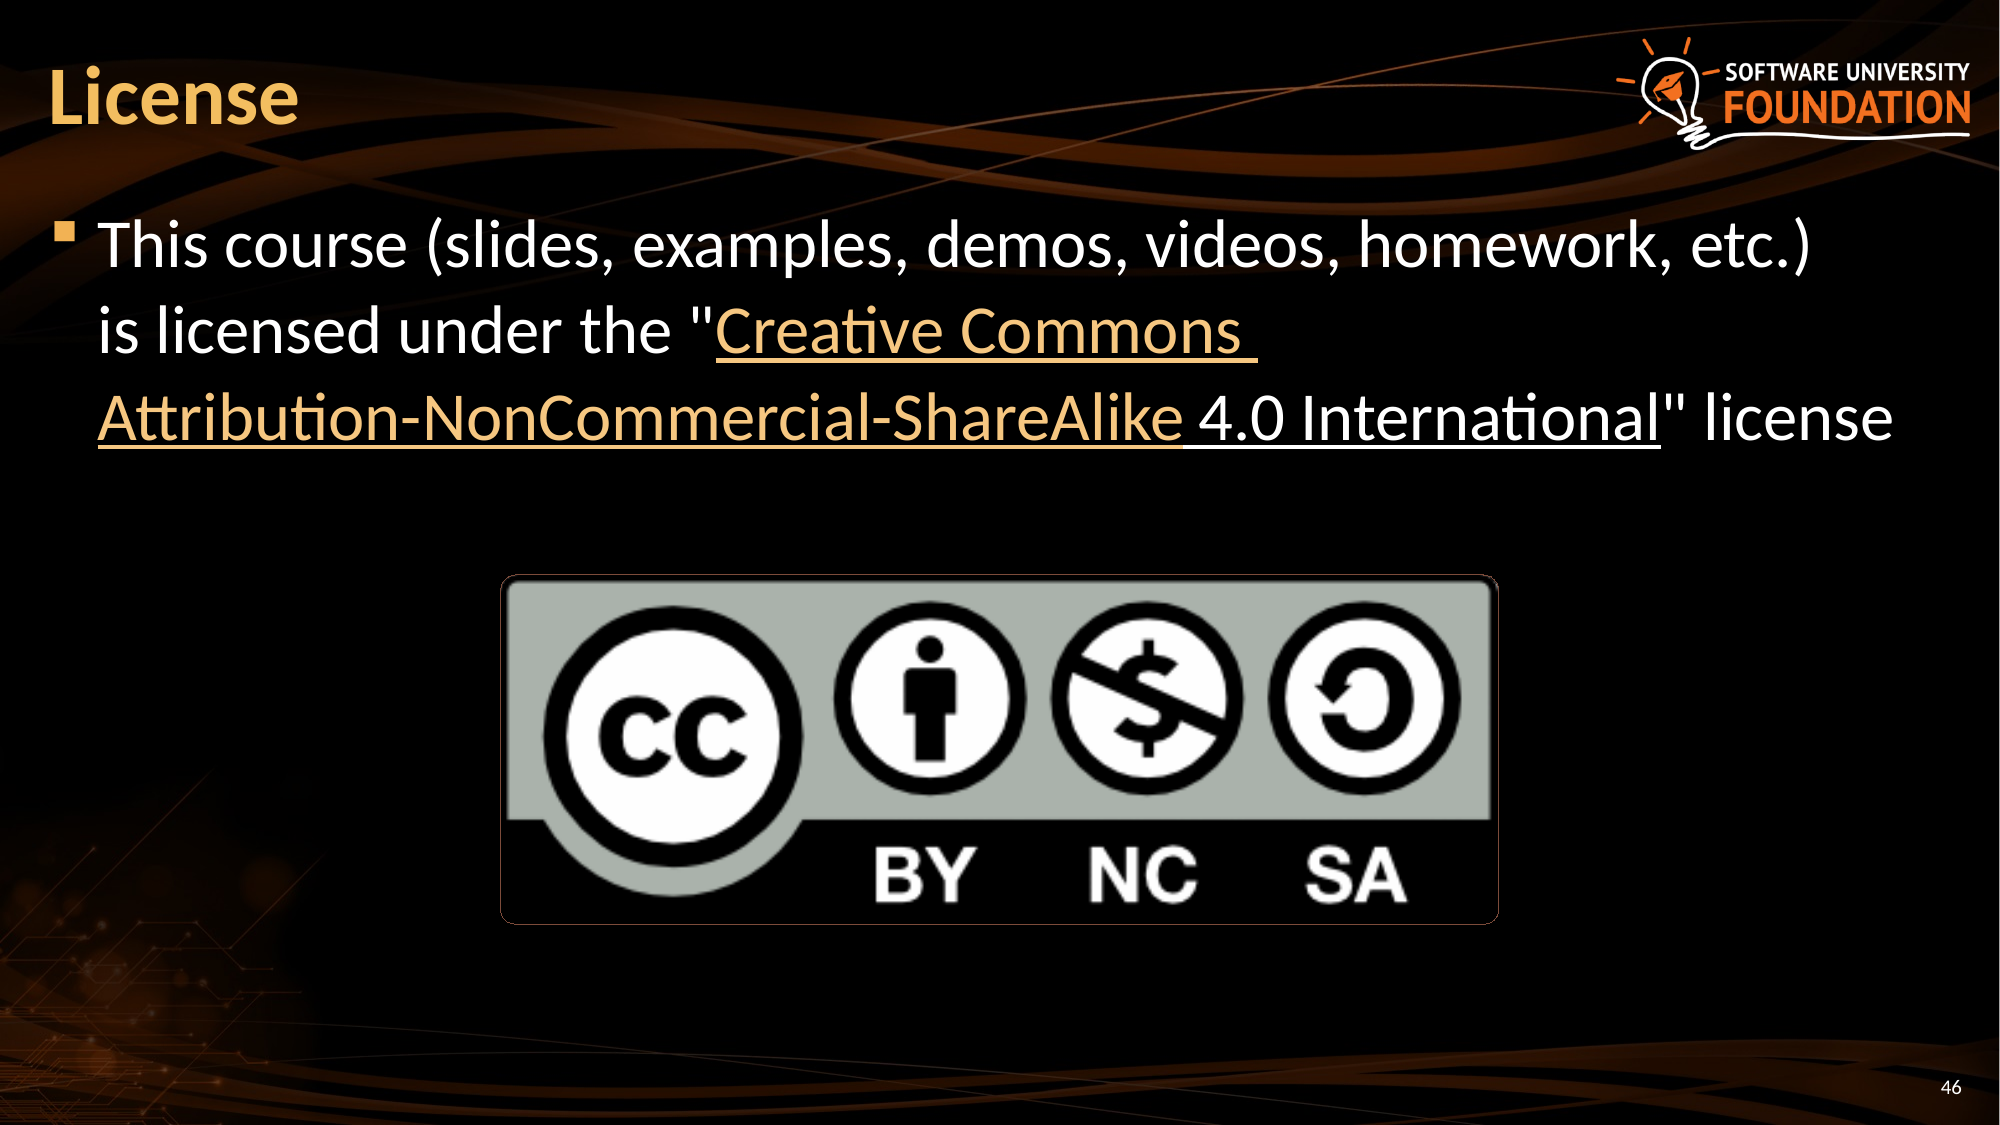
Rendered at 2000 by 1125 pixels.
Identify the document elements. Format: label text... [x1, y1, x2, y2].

picture [0, 0, 2000, 1125]
list This course (slides, examples, demos, videos, homework, etc.) is licensed under the "Creative Commons Attribution-NonCommercial-ShareAlike 4.0 International" license [31, 188, 1968, 484]
title License [30, 6, 1602, 189]
slide_number 46 [1897, 1070, 1968, 1103]
